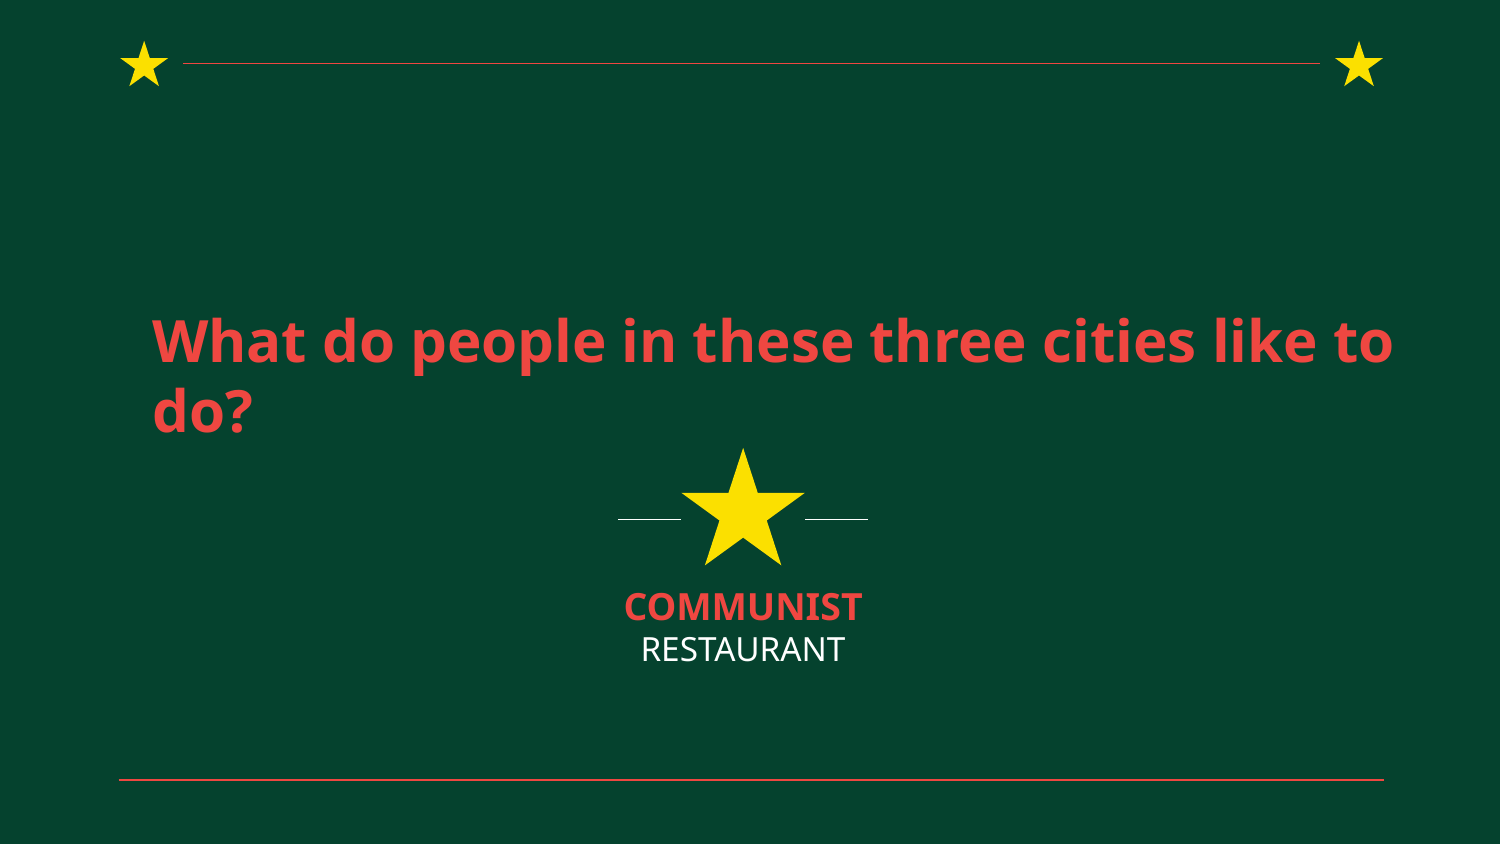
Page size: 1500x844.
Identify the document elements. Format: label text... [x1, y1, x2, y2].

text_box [585, 447, 901, 686]
title What do people in these three cities like to do? [137, 288, 1491, 512]
